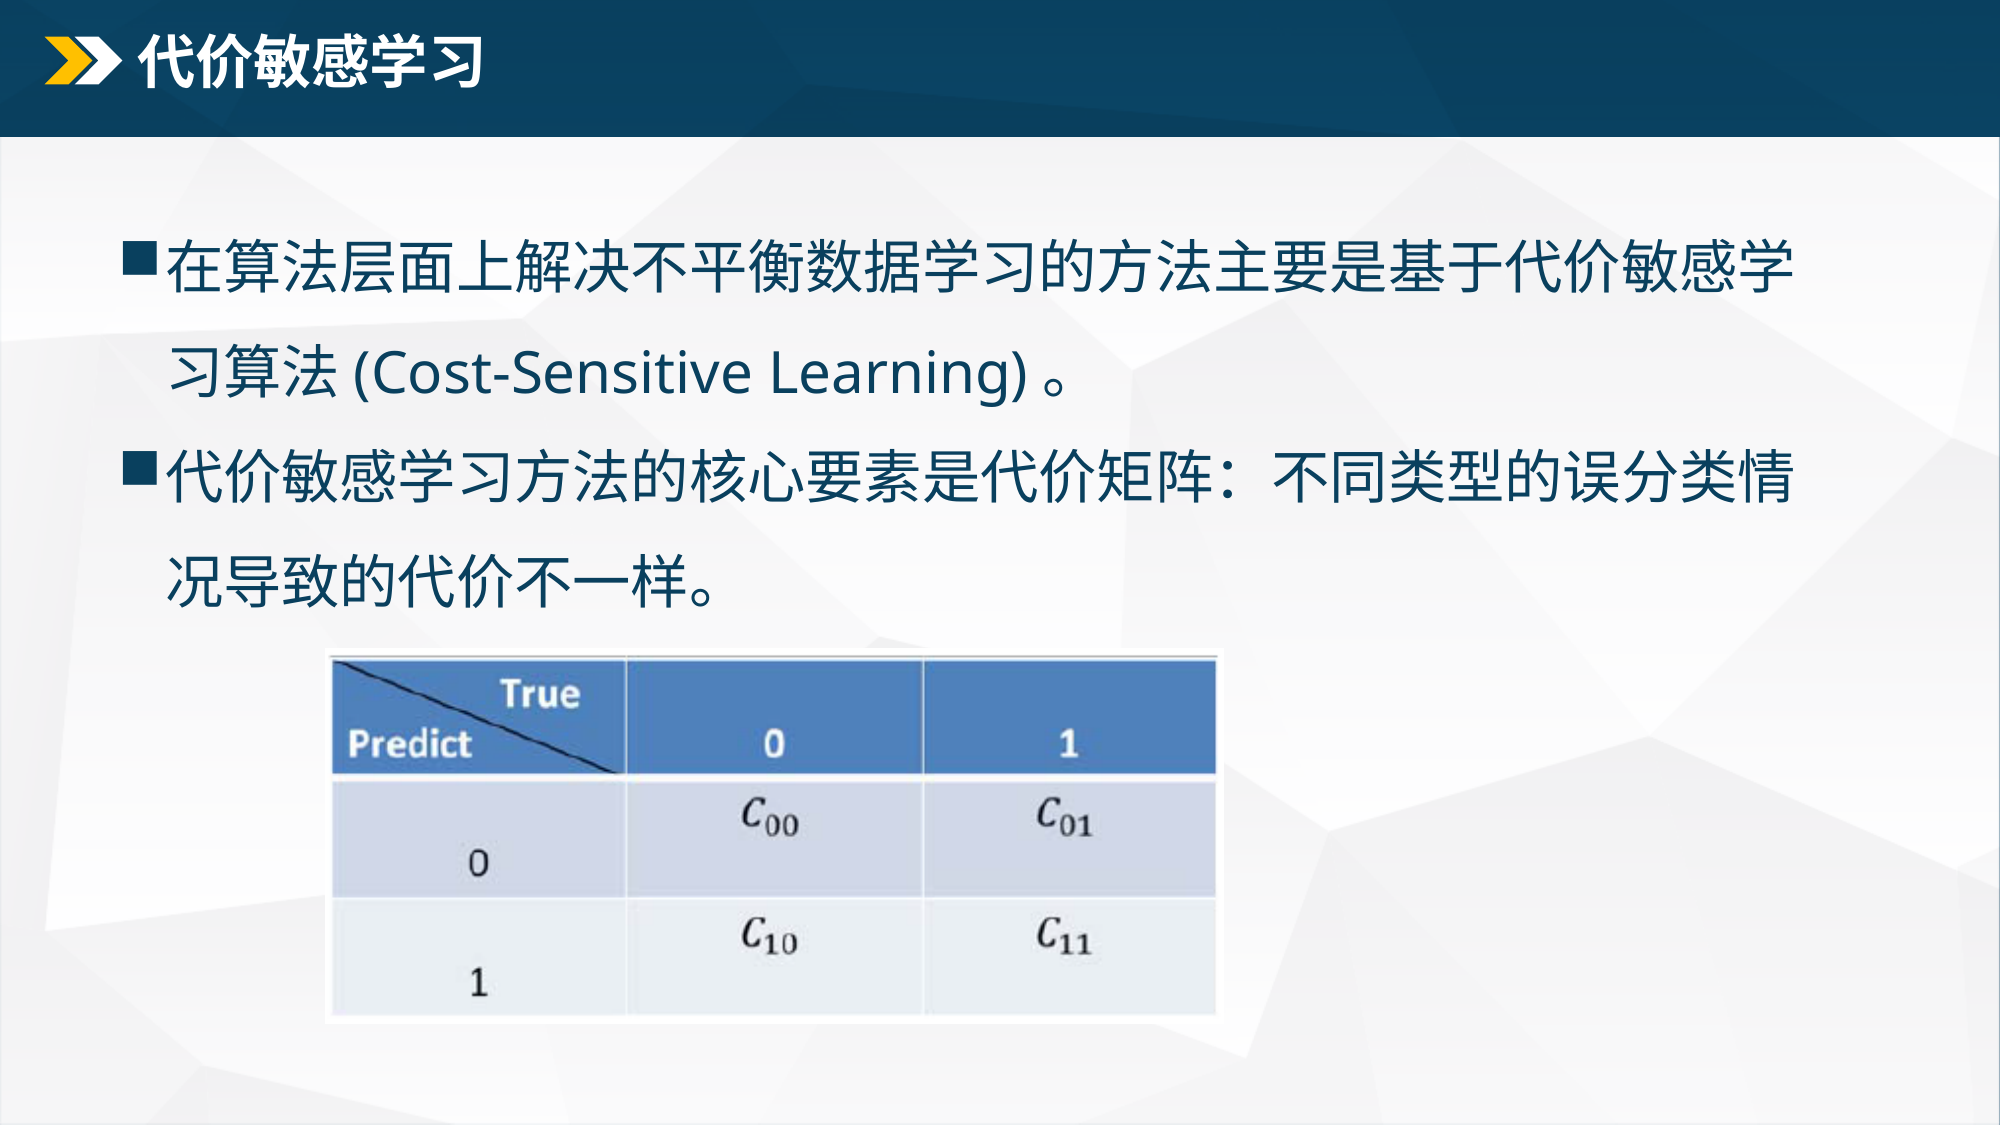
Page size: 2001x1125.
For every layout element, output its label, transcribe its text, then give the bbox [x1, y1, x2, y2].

picture [0, 0, 2000, 1125]
list 在算法层面上解决不平衡数据学习的方法主要是基于代价敏感学习算法(Cost-Sensitive Learning)。 代价敏感学习方法的核心要素是代价矩阵：不同类型的误分类情况导致的代价不一样。 [103, 188, 1868, 1048]
title 代价敏感学习 [122, 25, 1723, 137]
